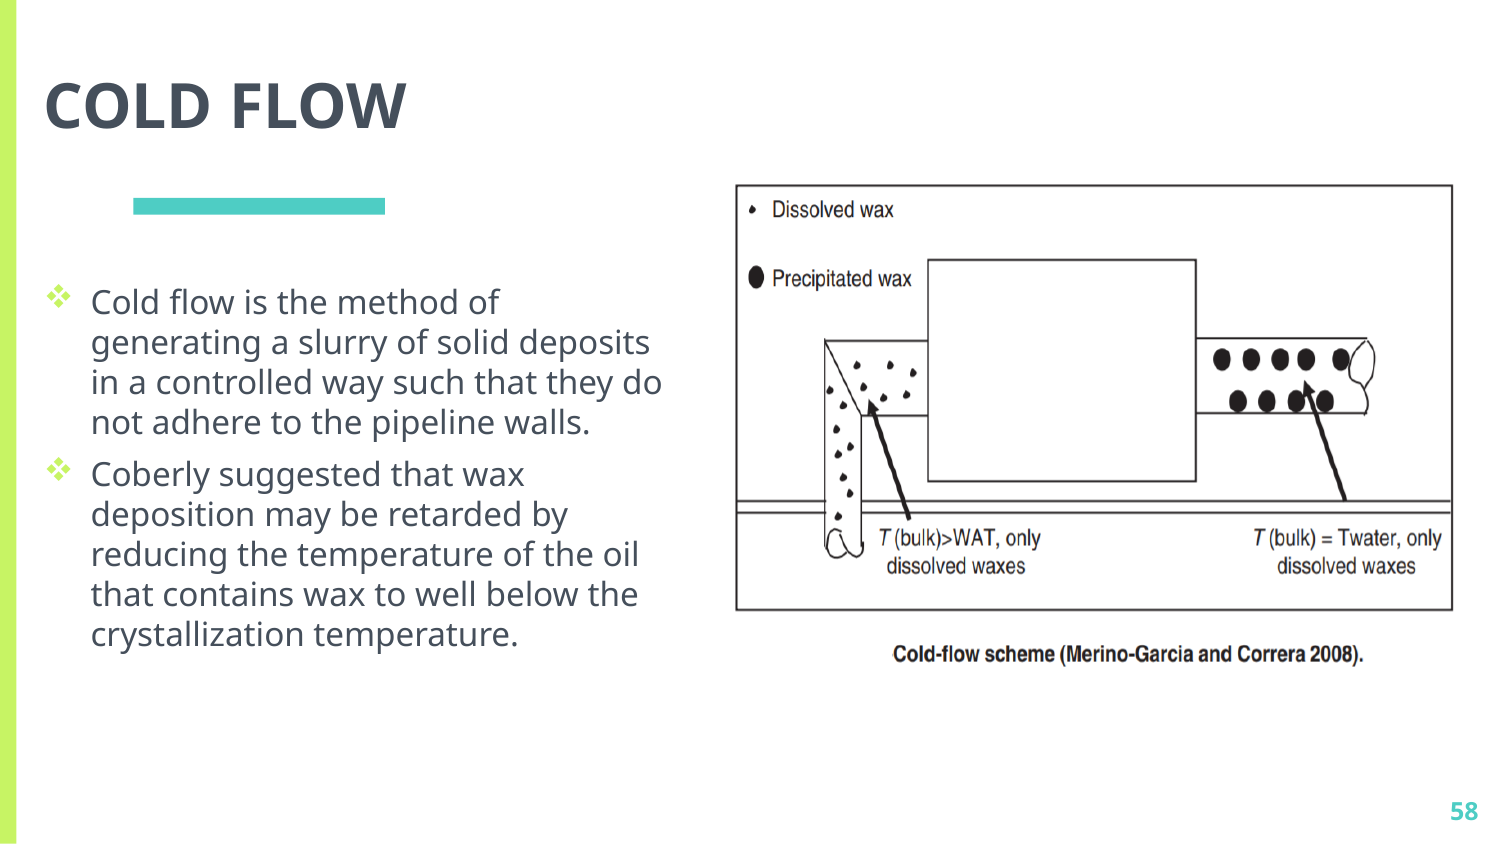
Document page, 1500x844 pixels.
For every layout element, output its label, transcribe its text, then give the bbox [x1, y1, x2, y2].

slide_number 58 [1403, 780, 1494, 832]
picture [696, 155, 1492, 757]
list Cold flow is the method of generating a slurry of solid deposits in a controlled way such that they do not adhere to the pipeline walls. Coberly suggested that wax deposition may be retarded by reducing the temperature of the oil that contains wax to well below the crystallization temperature. [28, 266, 695, 736]
title COLD FLOW [28, 74, 1302, 156]
